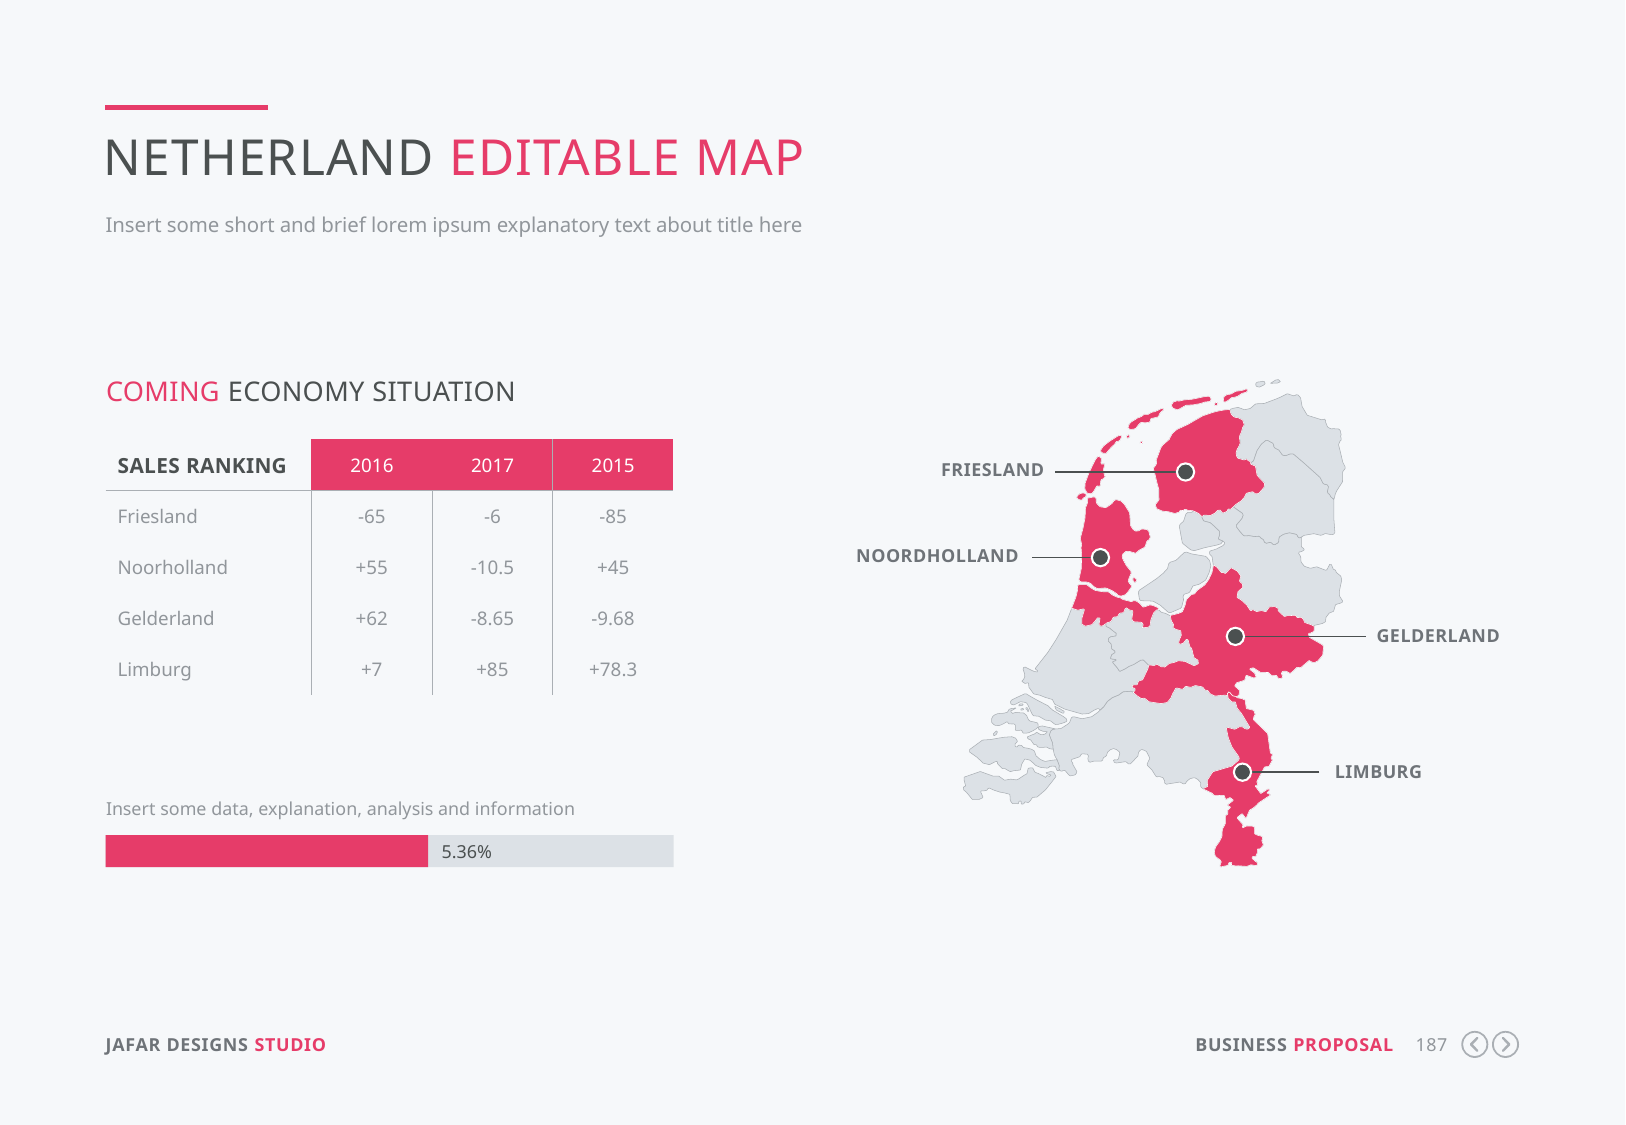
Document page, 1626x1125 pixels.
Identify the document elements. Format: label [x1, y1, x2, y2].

table_cell [106, 491, 311, 695]
text_box [835, 379, 1478, 868]
text_box [106, 374, 674, 407]
text_box [1376, 624, 1519, 647]
list [103, 125, 1518, 188]
table_cell [553, 491, 673, 695]
table_header [553, 439, 673, 490]
table_cell [433, 491, 552, 695]
table_header [106, 439, 552, 490]
text_box [105, 835, 674, 868]
text_box [106, 791, 674, 820]
table_cell [312, 491, 432, 695]
list [105, 209, 1519, 241]
